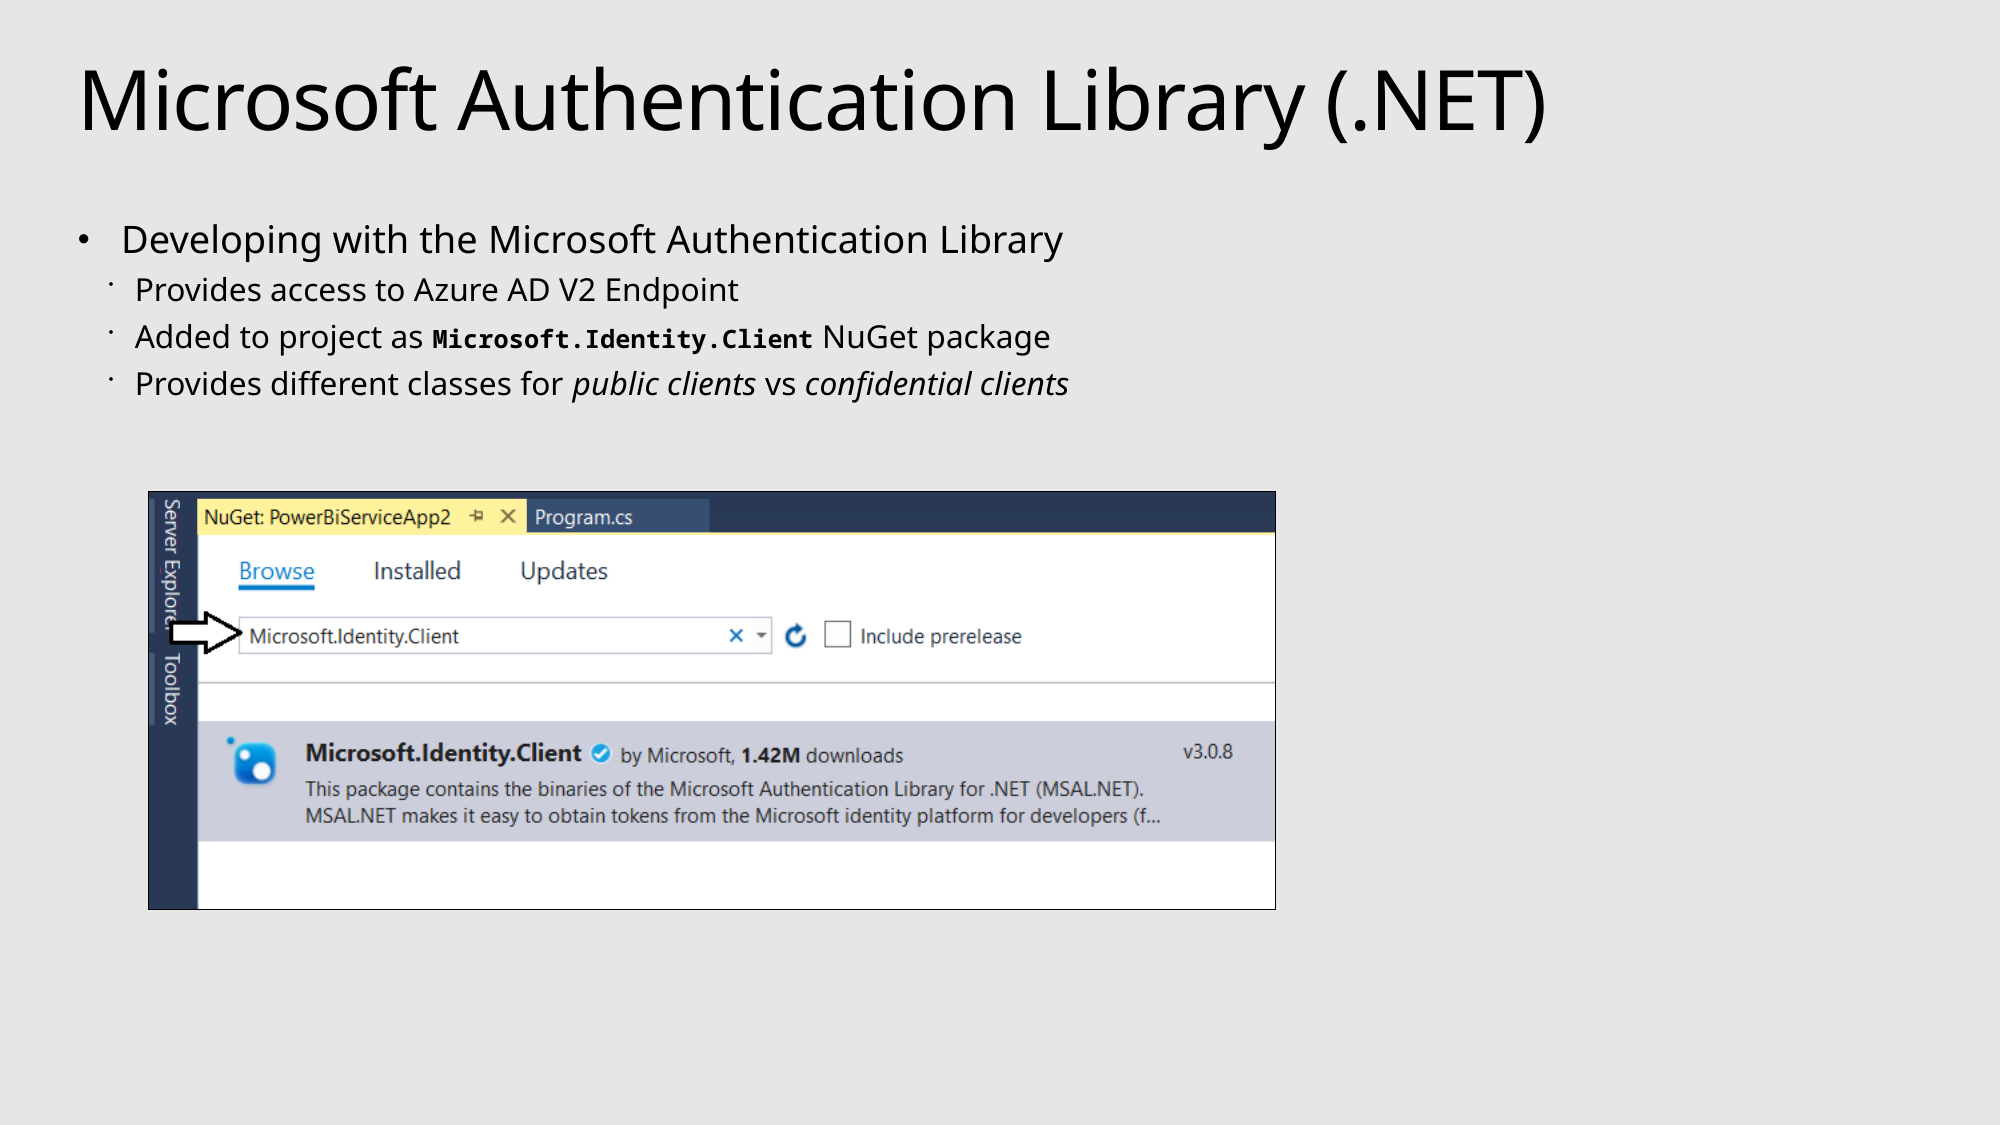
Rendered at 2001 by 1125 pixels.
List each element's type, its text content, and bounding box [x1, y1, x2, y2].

title Microsoft Authentication Library (.NET) [77, 47, 1887, 149]
picture [148, 491, 1276, 910]
list Developing with the Microsoft Authentication Library Provides access to Azure AD V2 Endpoint Added to project as Microsoft.Identity.Client NuGet package Provides different classes for public clients vs confidential clients [77, 215, 1887, 403]
